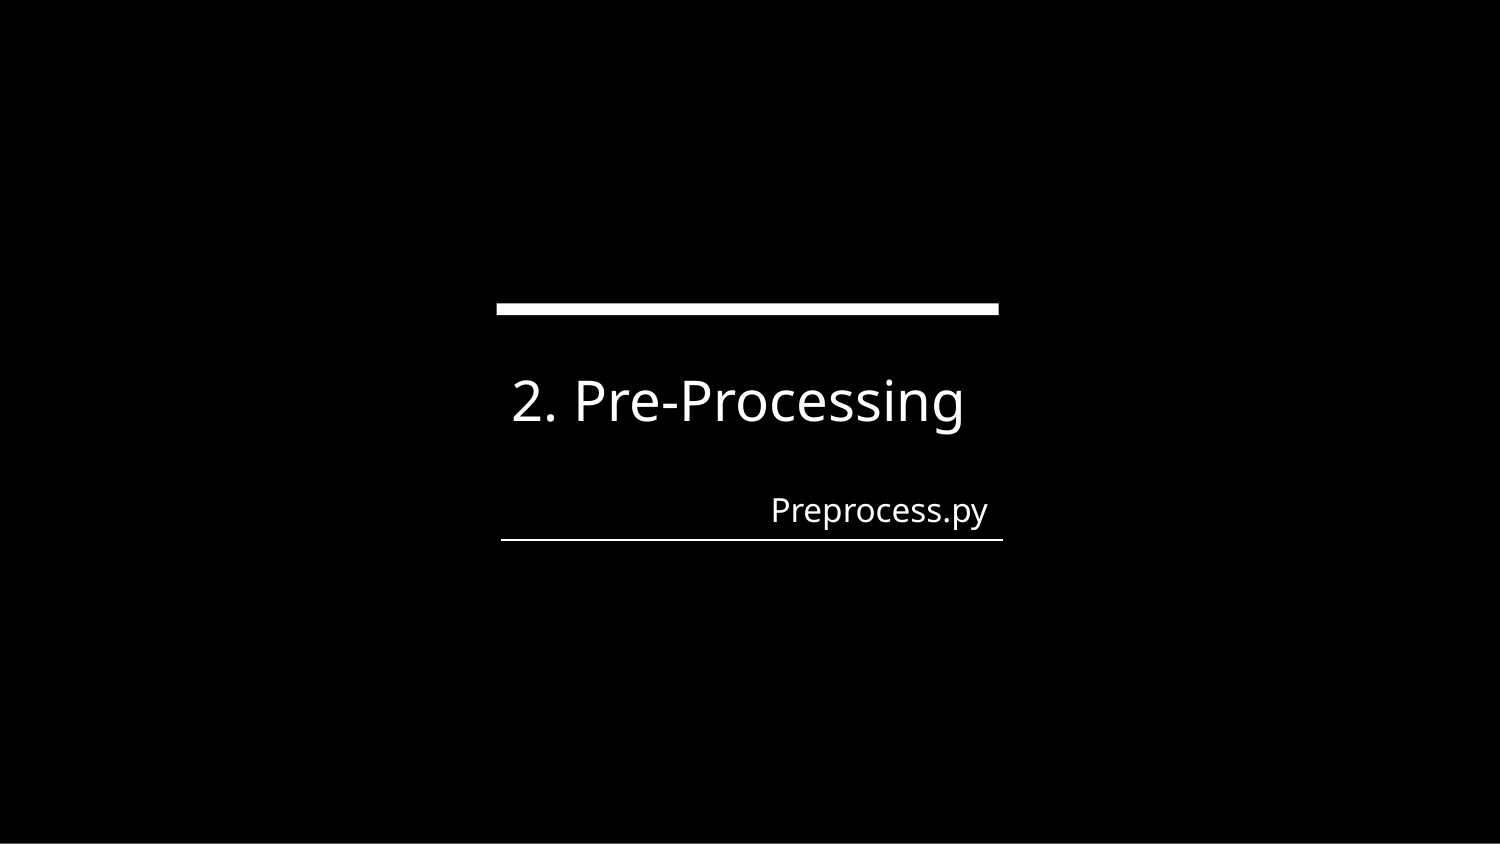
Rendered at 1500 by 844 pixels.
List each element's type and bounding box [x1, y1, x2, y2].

text_box [496, 303, 1004, 541]
text_box [0, 0, 1500, 844]
